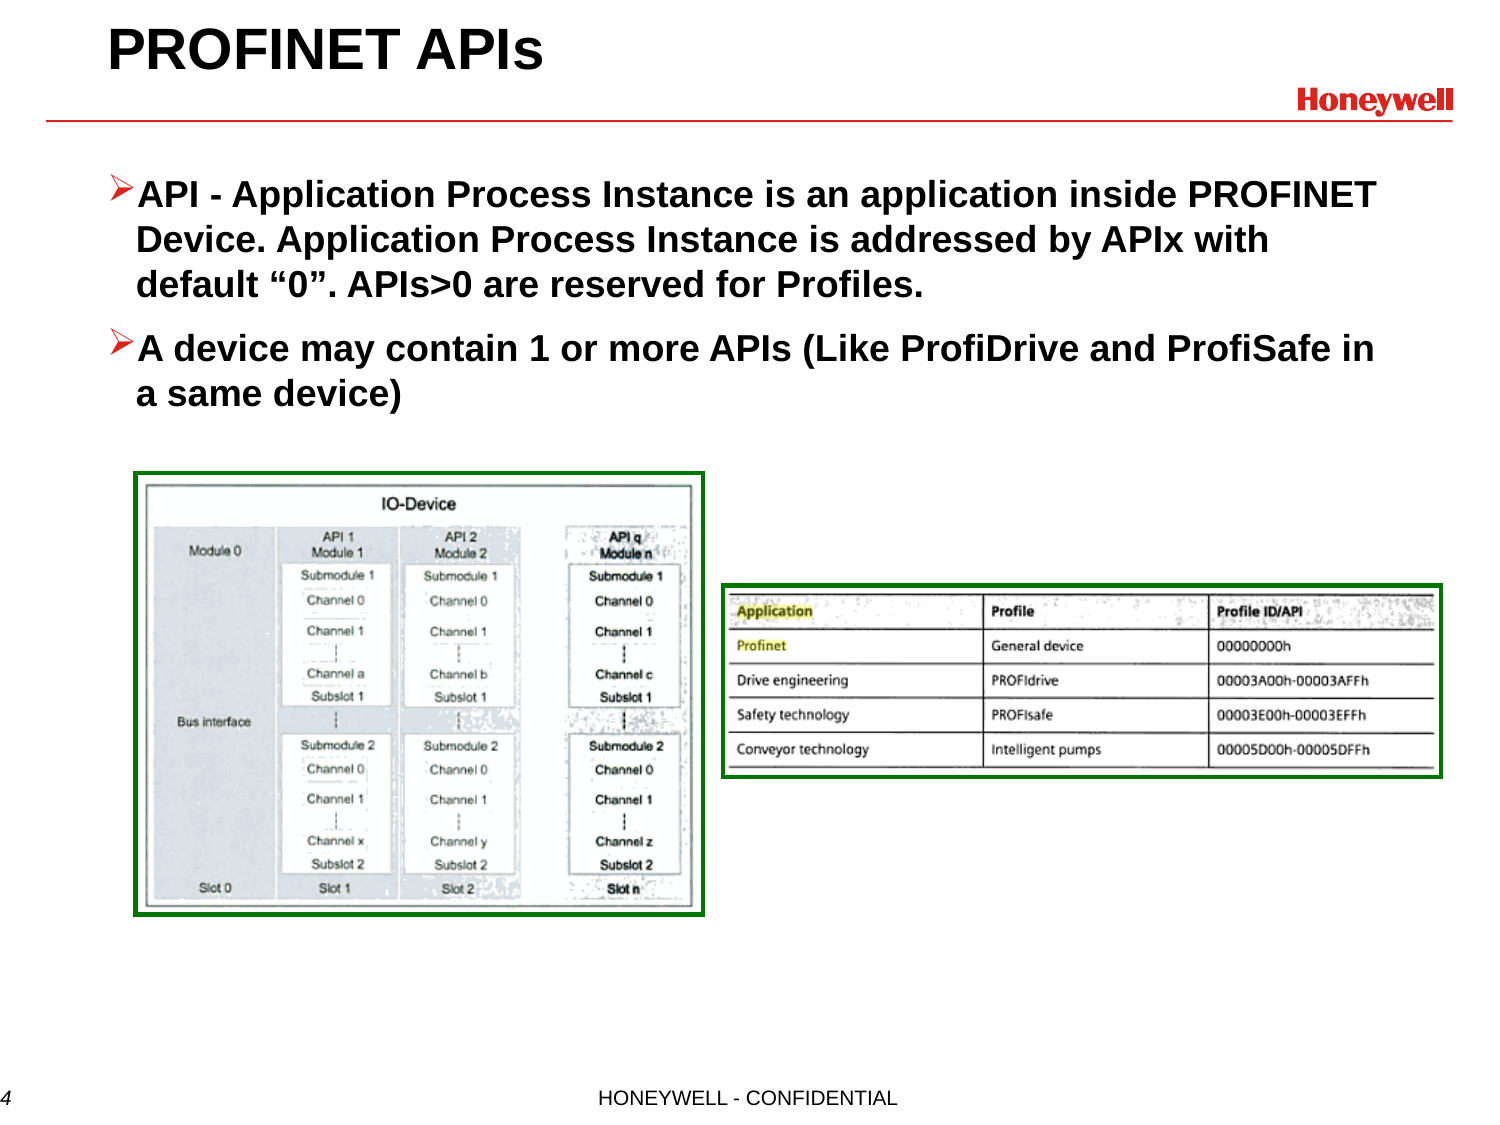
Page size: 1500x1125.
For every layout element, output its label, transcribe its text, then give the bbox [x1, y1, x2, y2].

picture [724, 587, 1439, 776]
list API - Application Process Instance is an application inside PROFINET Device. Application Process Instance is addressed by APIx with default “0”. APIs>0 are reserved for Profiles. A device may contain 1 or more APIs (Like ProfiDrive and ProfiSafe in a same device) [91, 162, 1405, 989]
title PROFINET APIs [91, 16, 1405, 95]
picture [137, 474, 702, 913]
